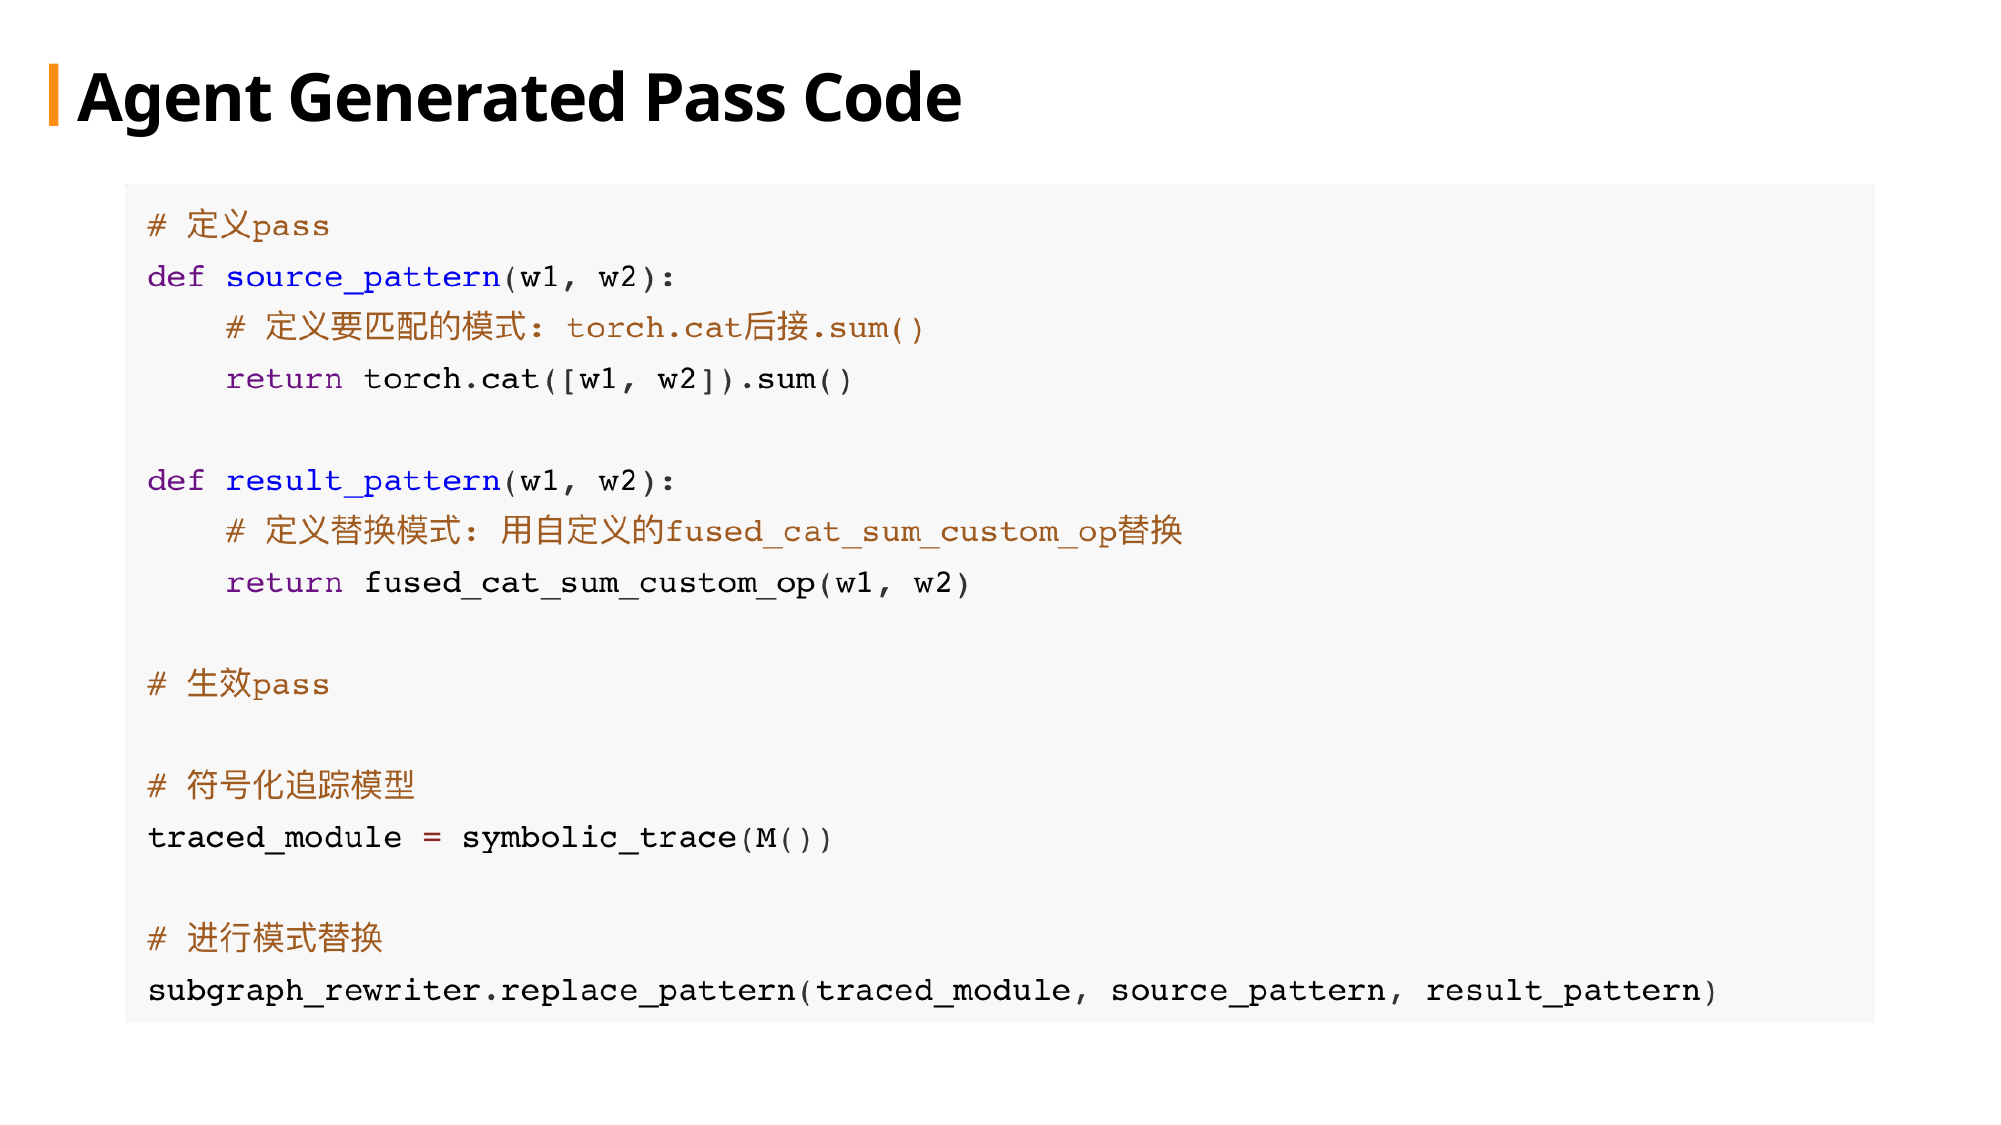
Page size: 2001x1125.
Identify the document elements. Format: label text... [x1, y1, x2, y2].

picture [125, 184, 1875, 1023]
title Agent Generated Pass Code [76, 0, 1781, 189]
text_box [49, 63, 59, 126]
